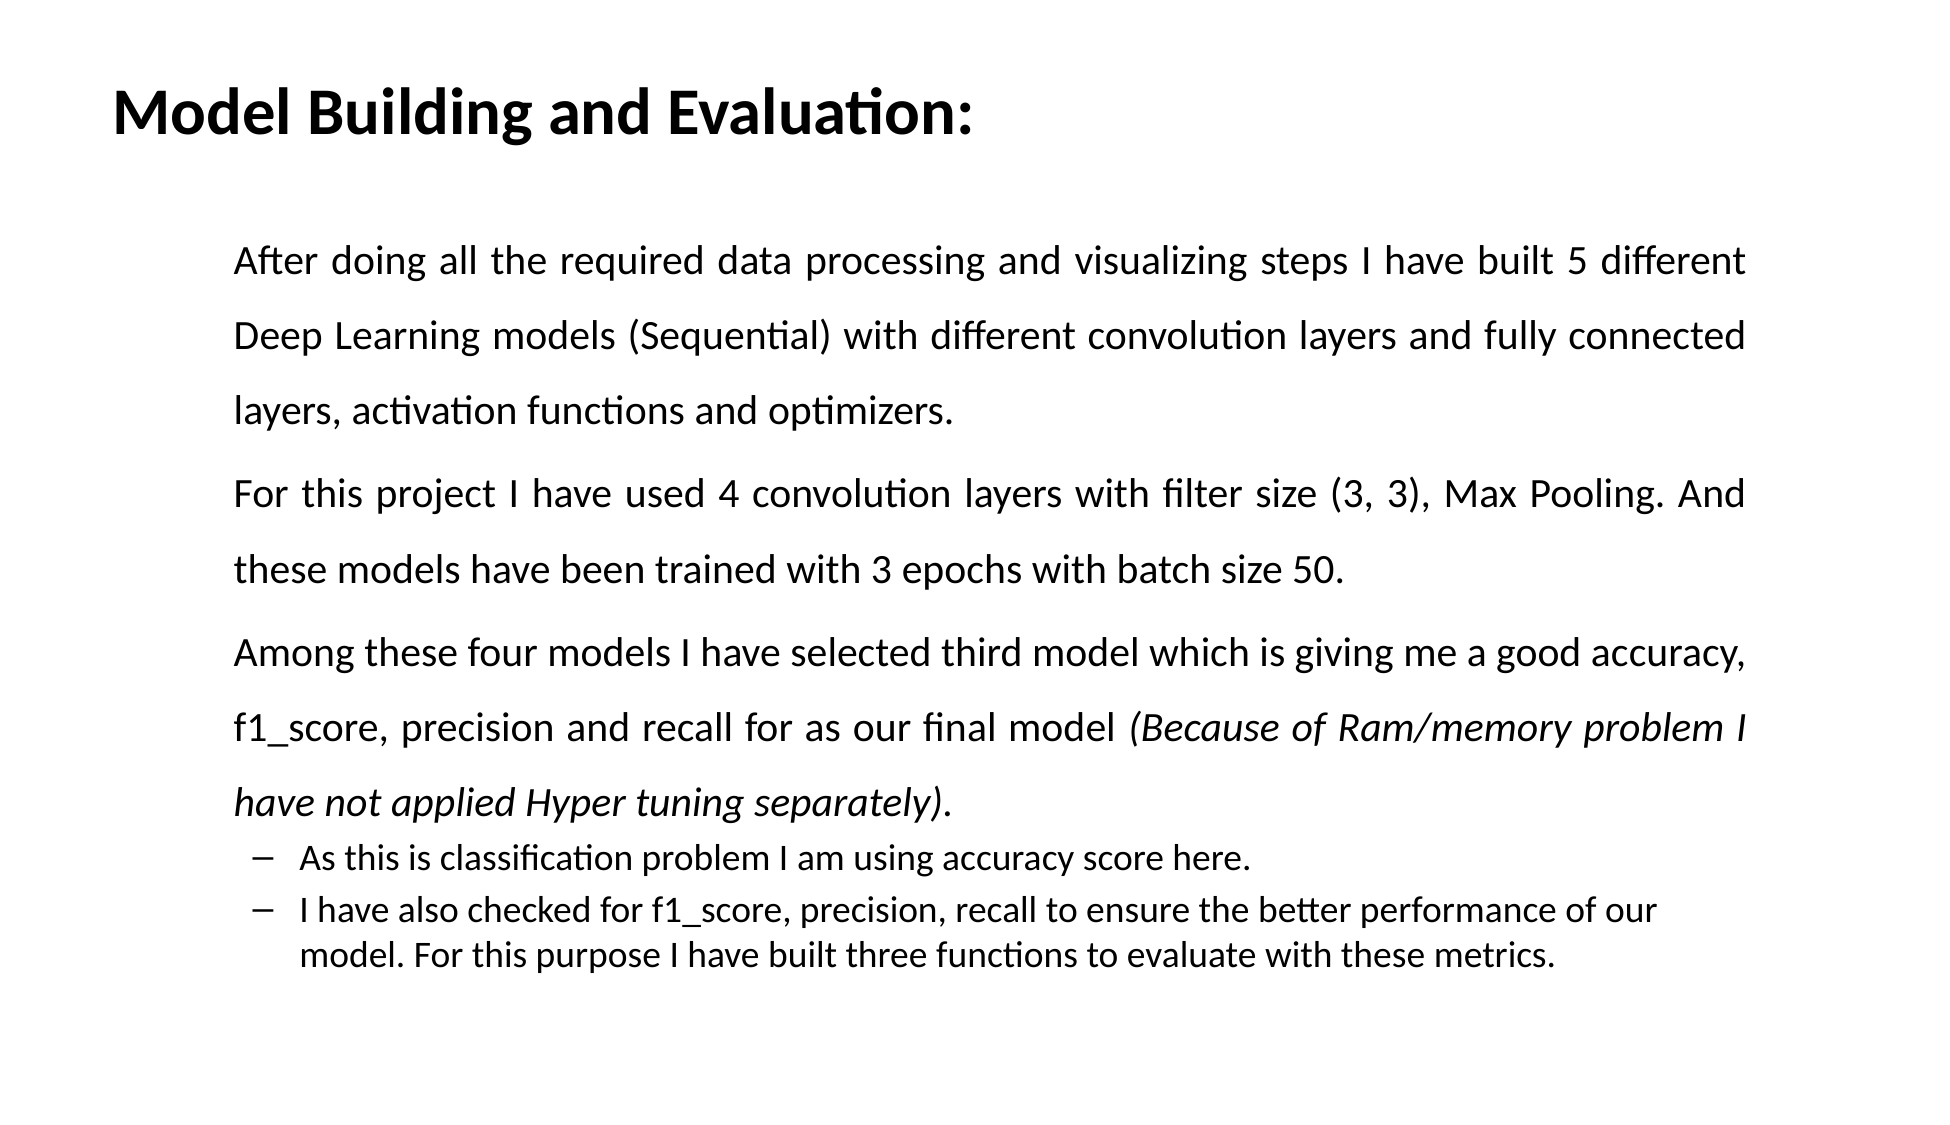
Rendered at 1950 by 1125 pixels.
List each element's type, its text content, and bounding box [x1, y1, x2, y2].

title Model Building and Evaluation: [97, 44, 1350, 236]
list After doing all the required data processing and visualizing steps I have built 5 different Deep Learning models (Sequential) with different convolution layers and fully connected layers, activation functions and optimizers. For this project I have used 4 convolution layers with filter size (3, 3), Max Pooling. And these models have been trained with 3 epochs with batch size 50. Among these four models I have selected third model which is giving me a good accuracy, f1_score, precision and recall for as our final model (Because of Ram/memory problem I have not applied Hyper tuning separately). As this is classification problem I am using accuracy score here. I have also checked for f1_score, precision, recall to ensure the better performance of our model. For this purpose I have built three functions to evaluate with these metrics. [162, 200, 1763, 1038]
